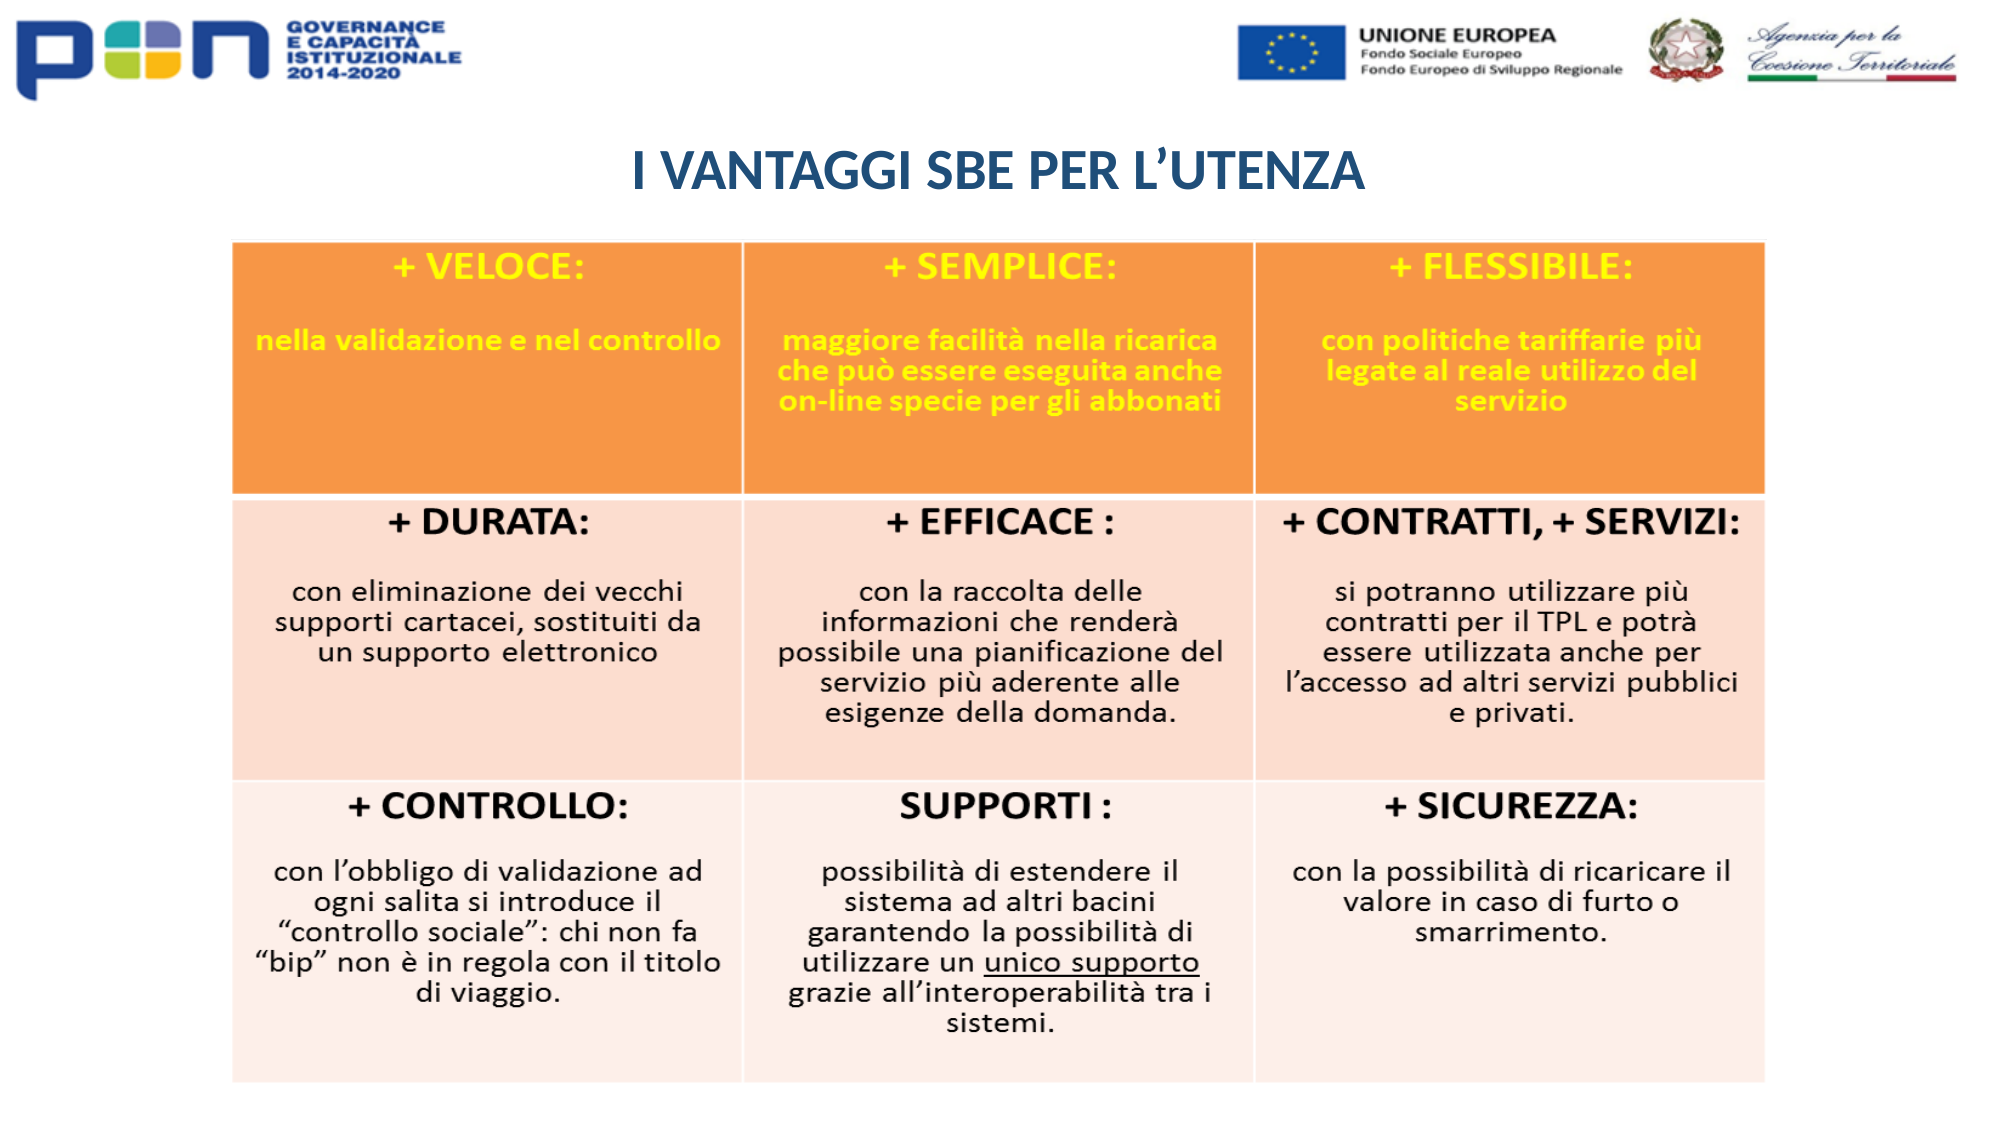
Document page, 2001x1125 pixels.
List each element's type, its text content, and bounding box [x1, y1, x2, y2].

text_box I VANTAGGI SBE PER L’UTENZA [30, 107, 1967, 228]
picture [230, 227, 1767, 1084]
picture [0, 9, 1967, 107]
